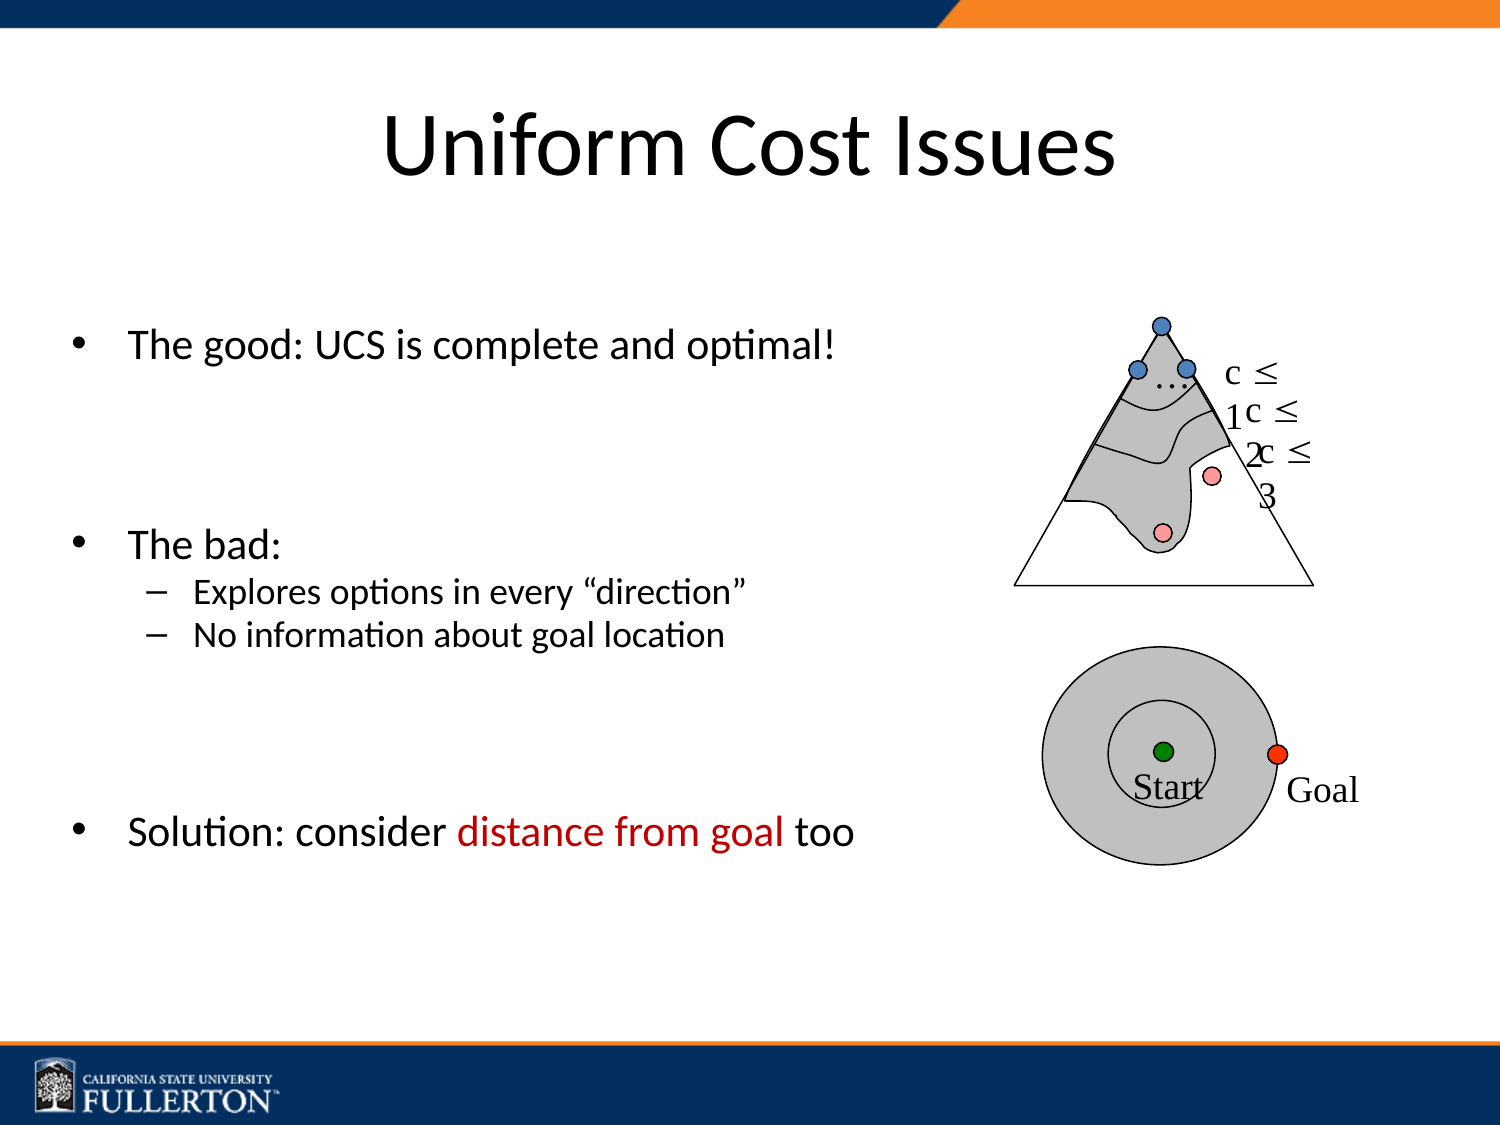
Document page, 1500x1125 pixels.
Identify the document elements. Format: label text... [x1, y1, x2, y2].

title Uniform Cost Issues [75, 45, 1425, 233]
picture [0, 0, 1500, 1125]
text_box [1267, 745, 1288, 764]
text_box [1013, 309, 1332, 586]
text_box Start [1121, 756, 1234, 813]
list The good: UCS is complete and optimal! The bad: Explores options in every “direction” No information about goal location Solution: consider distance from goal too [56, 318, 905, 876]
text_box [1042, 646, 1278, 865]
text_box Goal [1275, 759, 1388, 816]
text_box [1108, 700, 1216, 808]
